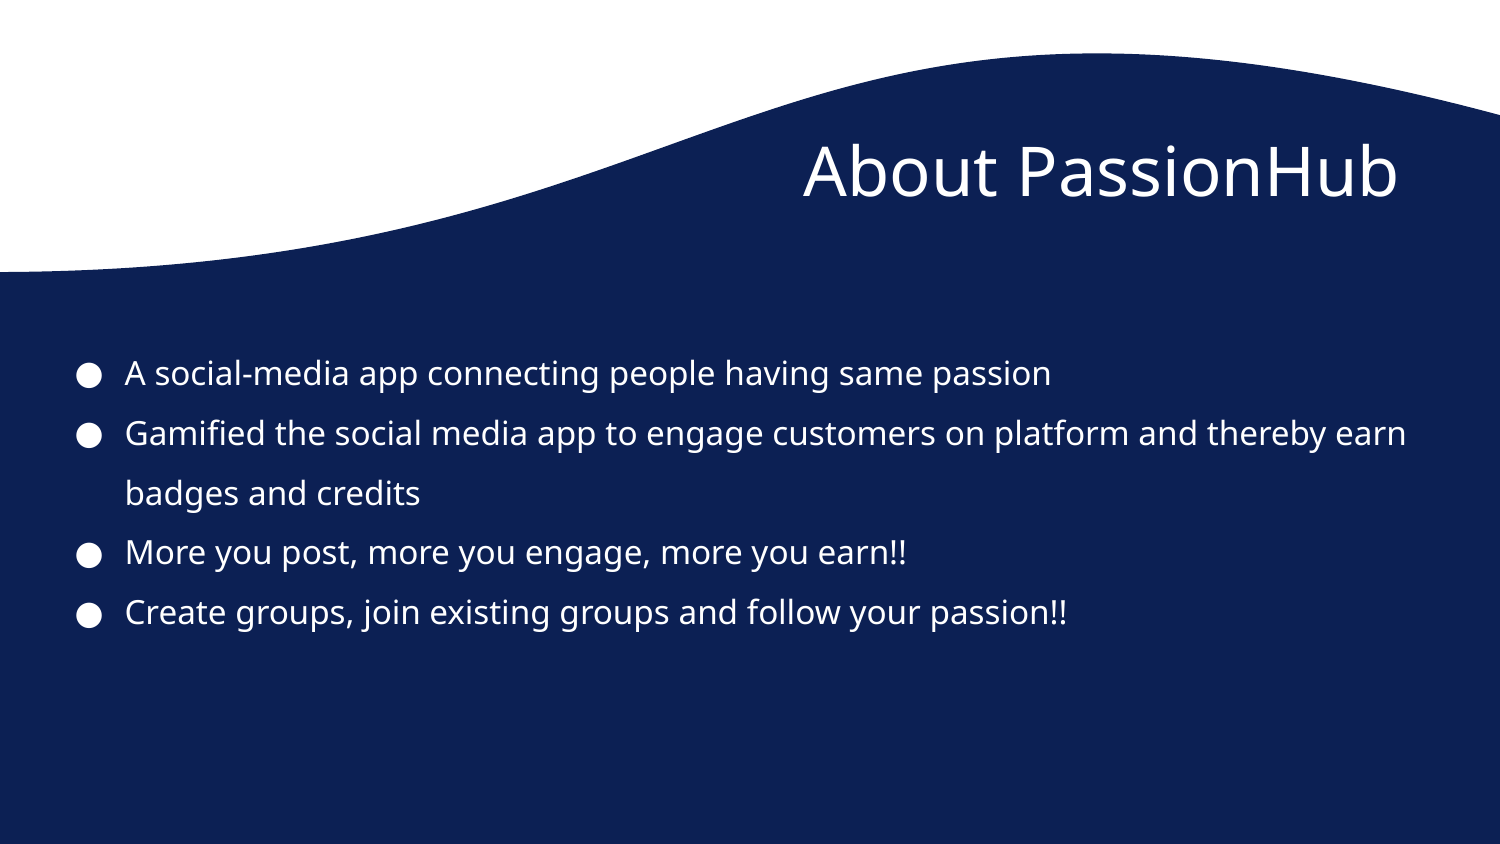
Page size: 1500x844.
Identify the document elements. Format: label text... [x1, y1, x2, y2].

subtitle A social-media app connecting people having same passion Gamified the social media app to engage customers on platform and thereby earn badges and credits More you post, more you engage, more you earn!! Create groups, join existing groups and follow your passion!! [34, 317, 1471, 830]
subtitle About PassionHub [716, 97, 1488, 241]
